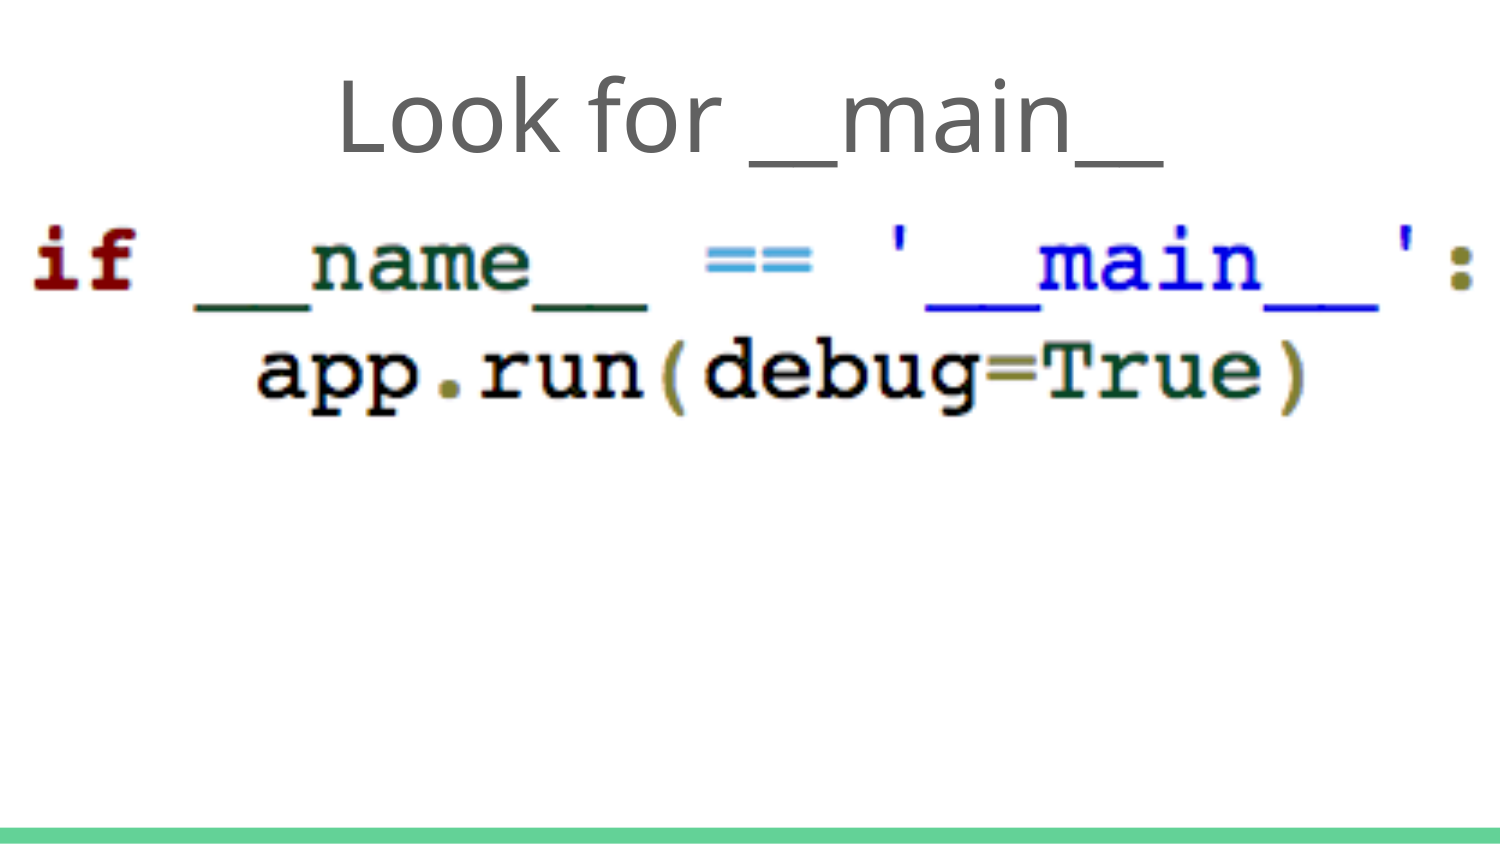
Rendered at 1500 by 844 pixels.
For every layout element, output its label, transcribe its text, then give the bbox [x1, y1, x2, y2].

text_box Look for __main__ [169, 0, 1331, 207]
picture [0, 210, 1500, 457]
